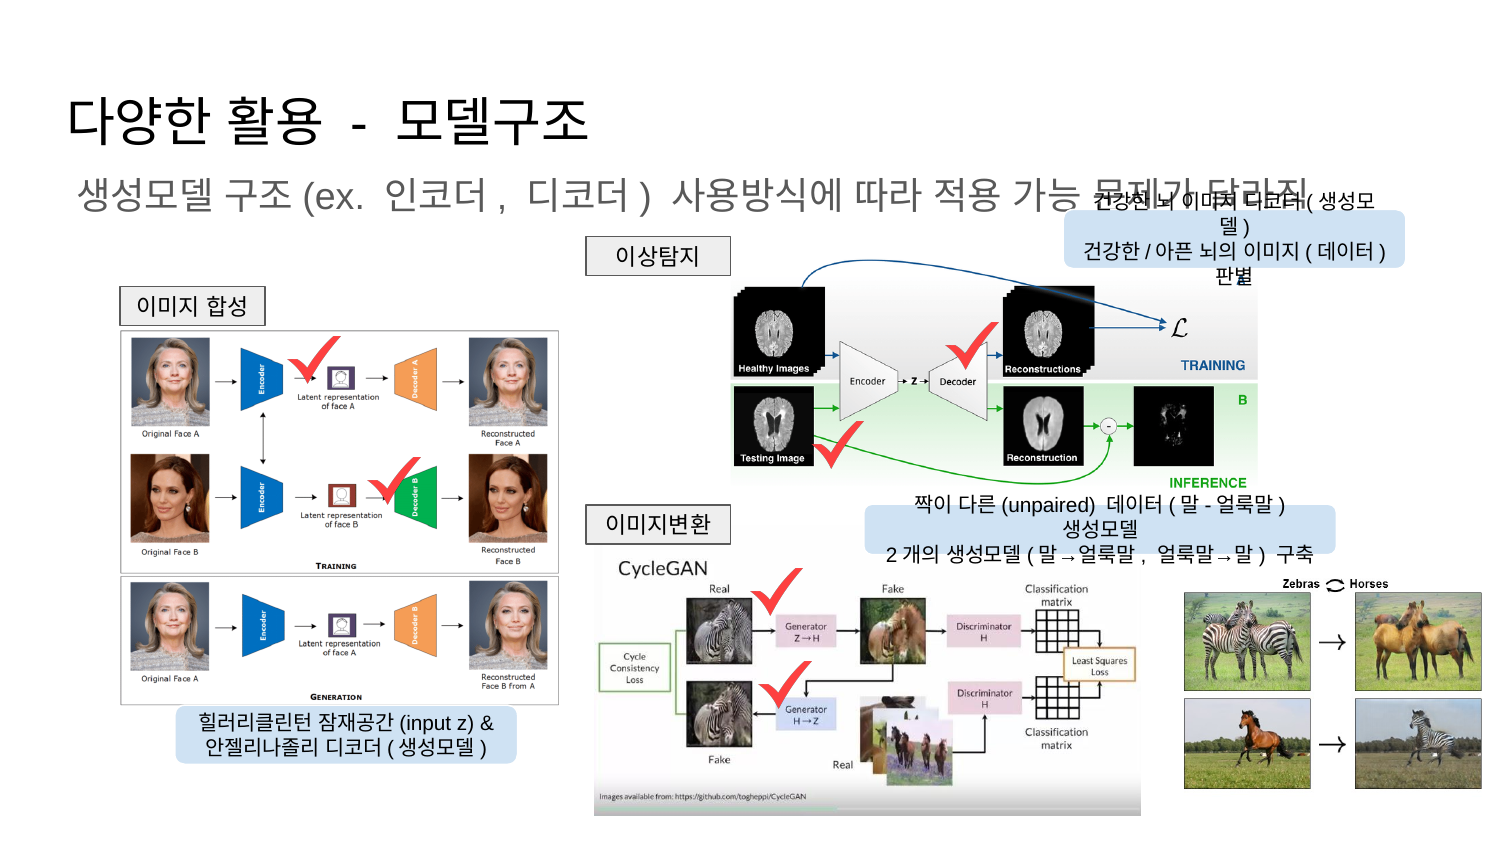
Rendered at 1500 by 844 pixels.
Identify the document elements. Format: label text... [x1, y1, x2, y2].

picture [1165, 573, 1500, 797]
text_box 짝이 다른(unpaired) 데이터(말-얼룩말) 생성모델 2개의 생성모델(말→얼룩말, 얼룩말→말) 구축 [863, 504, 1337, 555]
picture [119, 329, 559, 706]
text_box 이미지 합성 [120, 286, 266, 326]
text_box 이상탐지 [585, 236, 731, 276]
title 다양한 활용 - 모델구조 [51, 72, 1449, 167]
picture [730, 251, 1258, 494]
picture [593, 525, 1142, 817]
text_box 힐러리클린턴 잠재공간(input z) & 안젤리나졸리 디코더(생성모델) [174, 715, 518, 765]
text_box 이미지변환 [585, 504, 731, 544]
text_box 건강한 뇌 이미지 디코더(생성모델) 건강한/아픈 뇌의 이미지(데이터) 판별 [1063, 209, 1406, 269]
list 생성모델 구조(ex. 인코더, 디코더) 사용방식에 따라 적용 가능 문제가 달라짐 [60, 167, 1449, 274]
